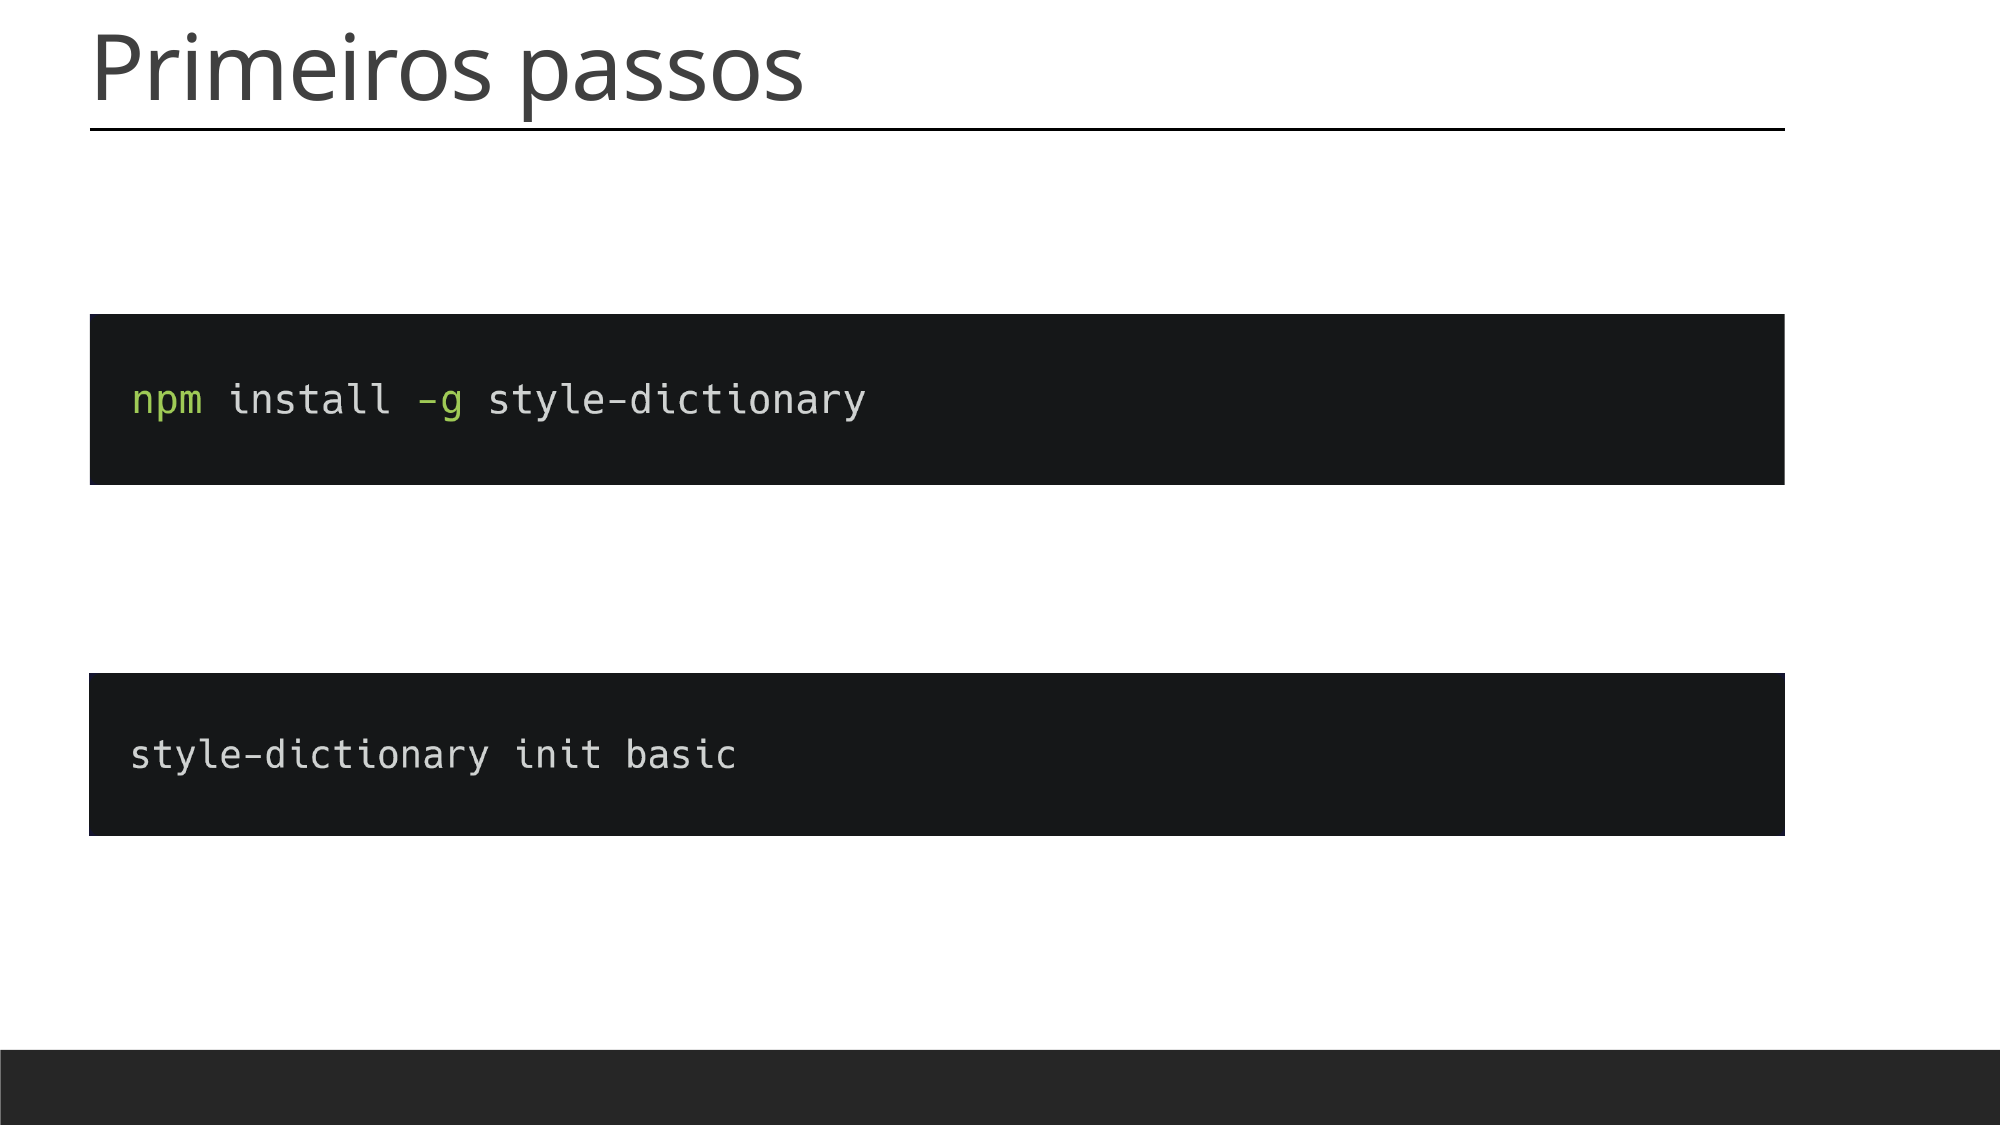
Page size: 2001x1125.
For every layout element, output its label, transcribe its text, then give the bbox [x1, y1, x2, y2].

picture [89, 672, 1786, 836]
text_box Primeiros passos [74, 13, 1725, 128]
picture [89, 313, 1786, 486]
